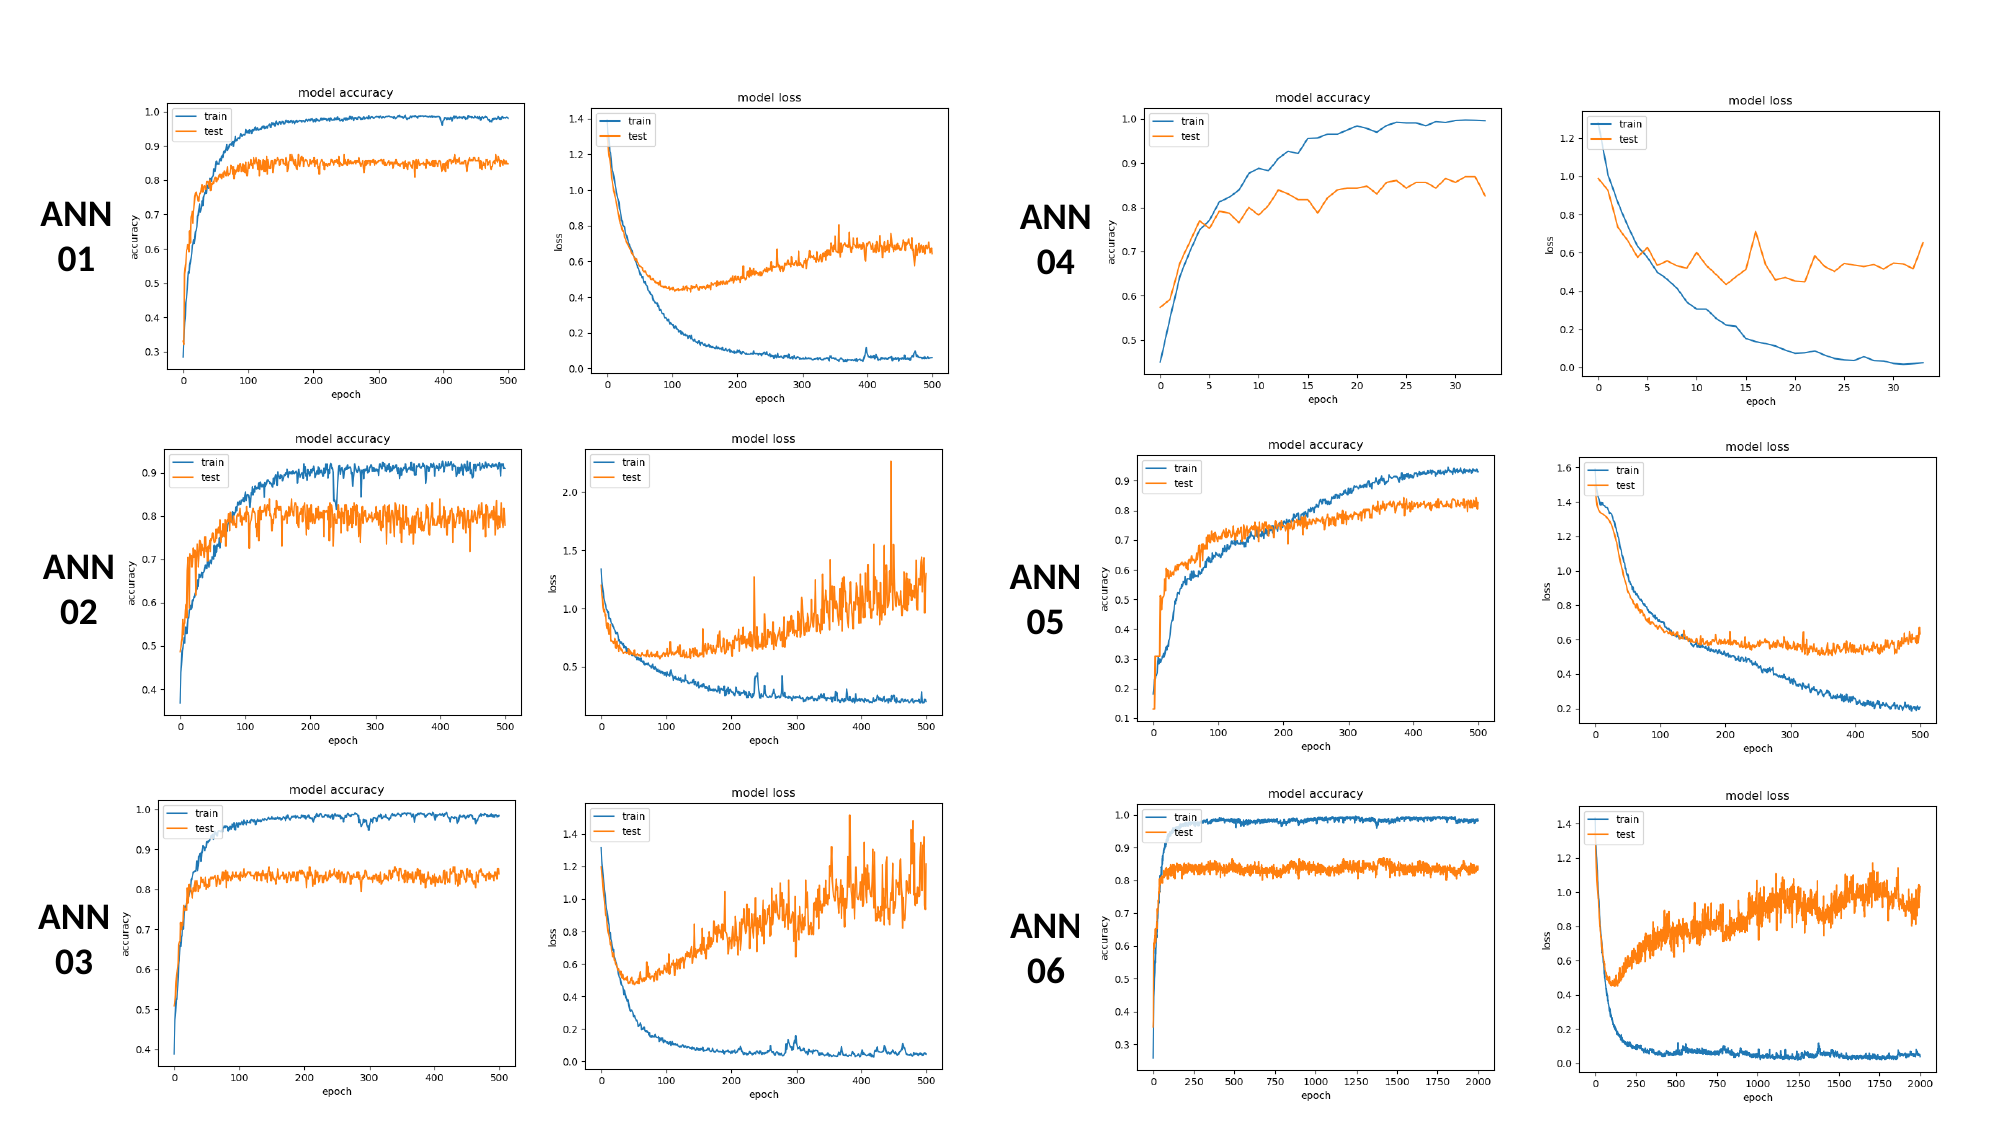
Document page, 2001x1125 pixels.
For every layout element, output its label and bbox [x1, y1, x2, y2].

text_box [21, 61, 1985, 1110]
